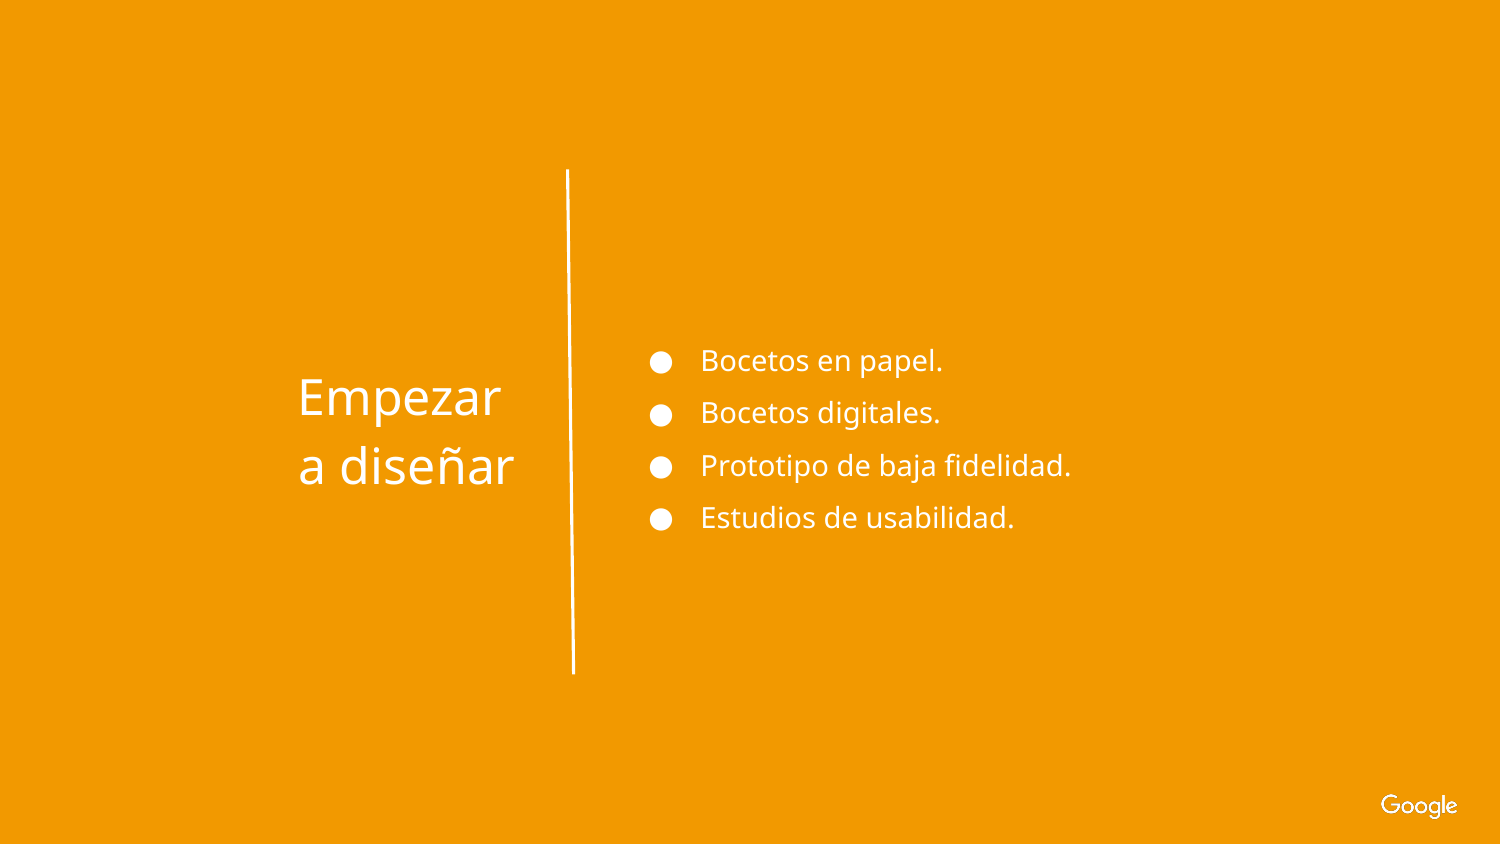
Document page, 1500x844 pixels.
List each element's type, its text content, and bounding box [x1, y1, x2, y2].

text_box Empezar a diseñar [0, 341, 531, 579]
picture [1381, 794, 1458, 820]
text_box Bocetos en papel. Bocetos digitales. Prototipo de baja fidelidad. Estudios de usabilidad. [610, 309, 1500, 602]
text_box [567, 169, 574, 675]
